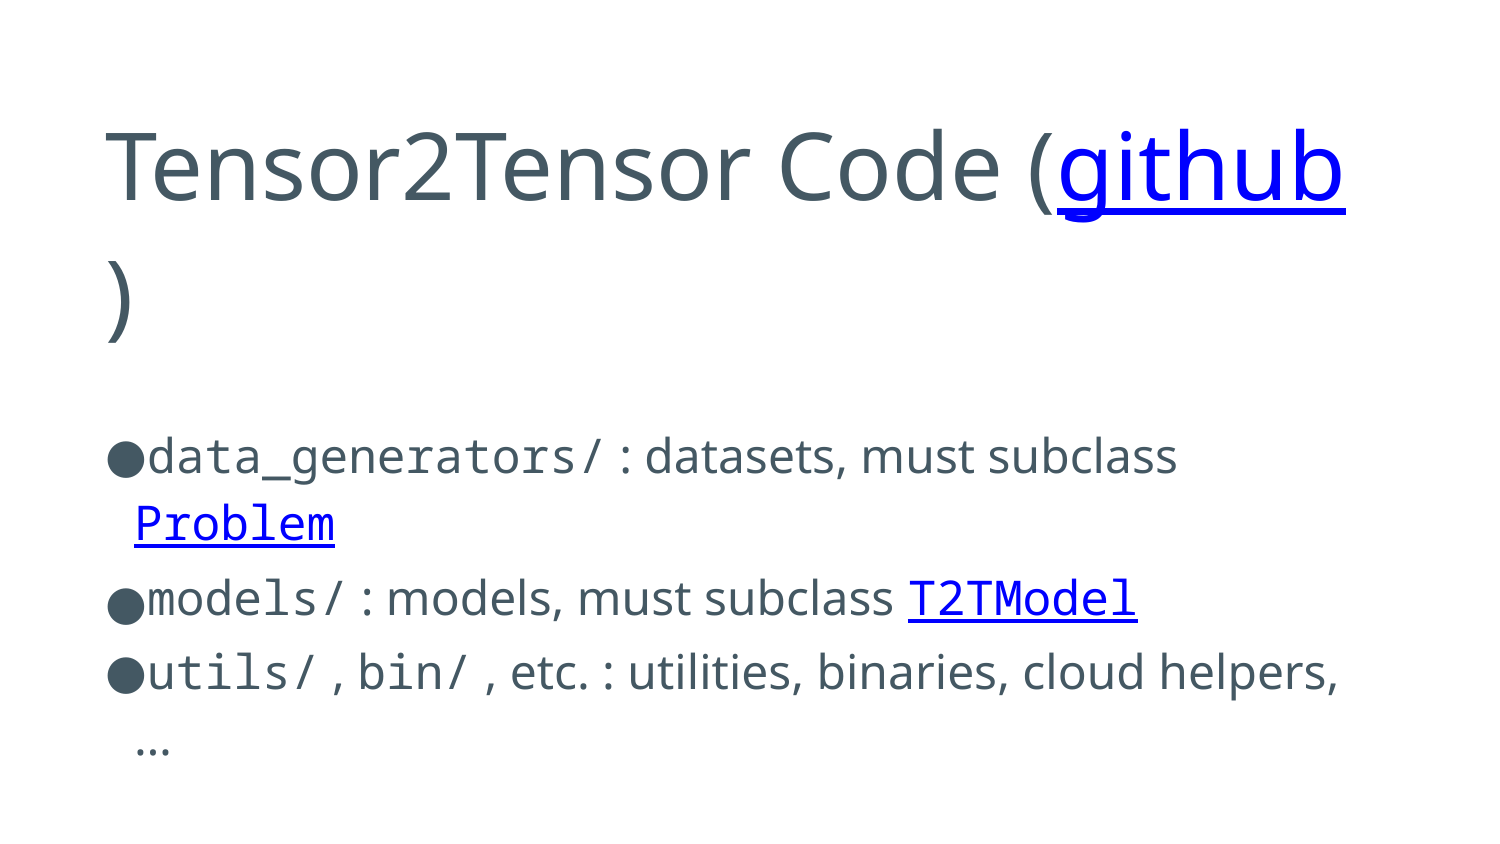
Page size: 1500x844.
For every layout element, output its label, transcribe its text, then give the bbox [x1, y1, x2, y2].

text_box Tensor2Tensor Code (github) data_generators/ : datasets, must subclass Problem models/ : models, must subclass T2TModel utils/ , bin/ , etc. : utilities, binaries, cloud helpers, … pip install tensor2tensor && t2t-trainer \ --generate_data --data_dir=~/t2t_data --output_dir=~/t2t_train/mnist \ --problems=image_mnist --model=shake_shake --hparams_set=shake_shake_quick \ --train_steps=1000 --eval_steps=100 [105, 106, 1355, 811]
